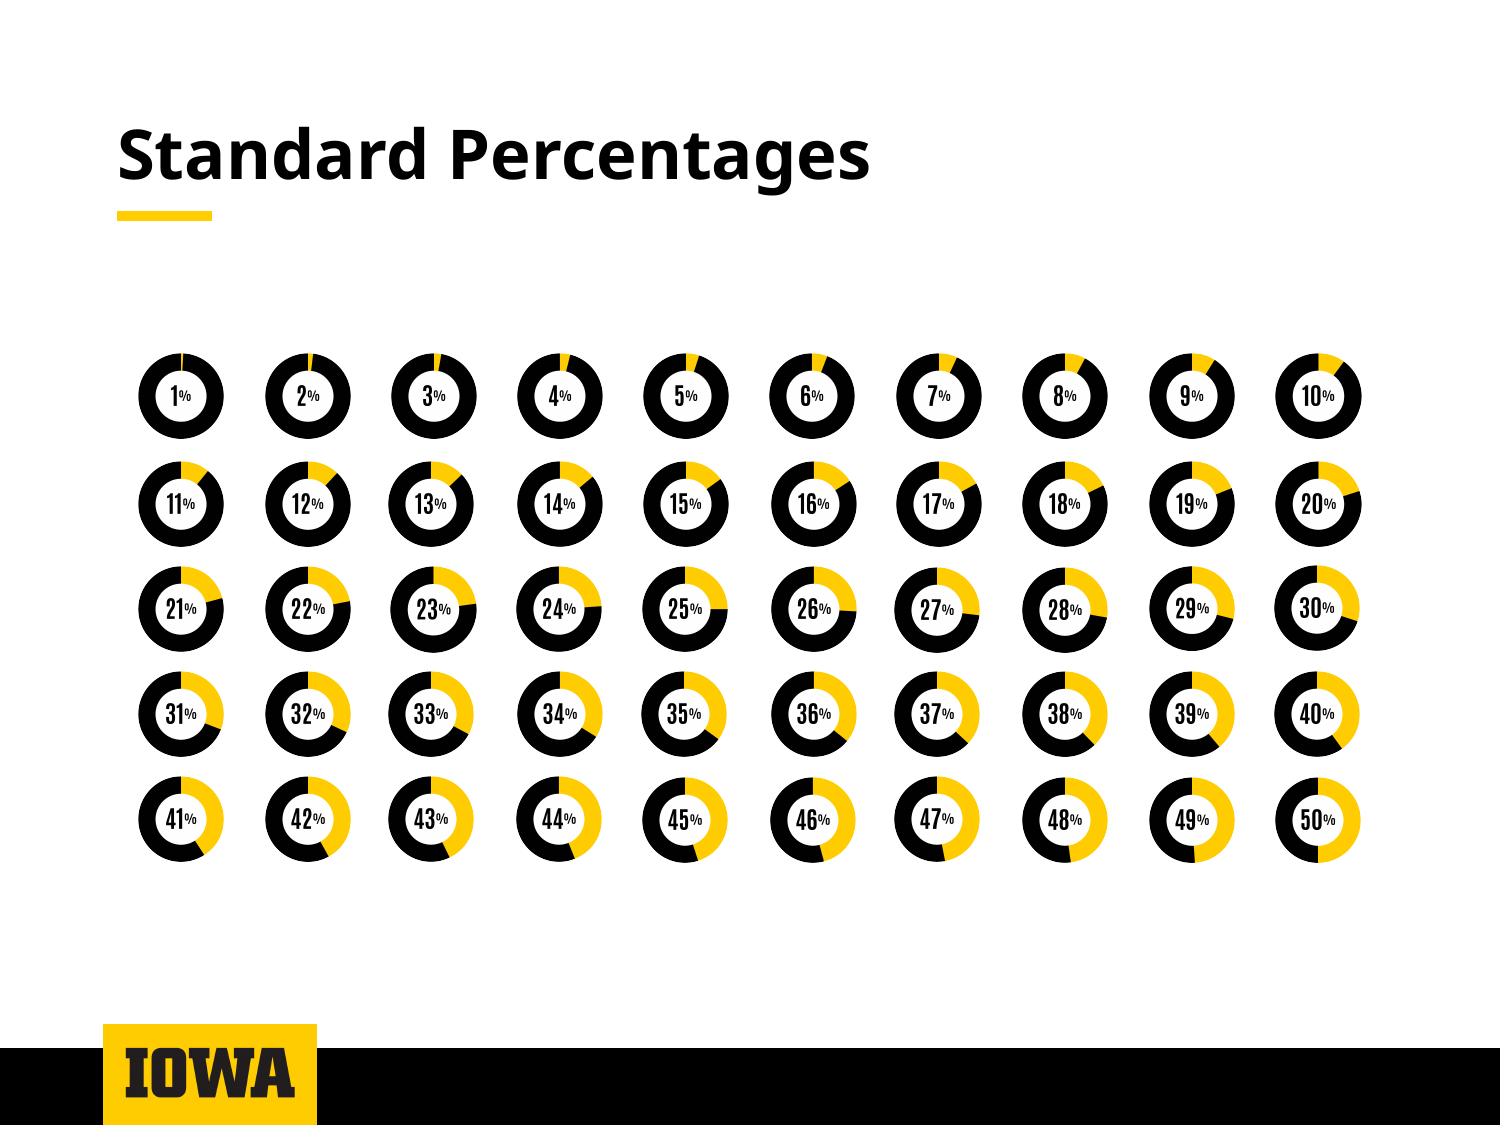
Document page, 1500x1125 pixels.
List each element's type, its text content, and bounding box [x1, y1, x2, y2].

picture [888, 346, 989, 446]
picture [1015, 664, 1115, 764]
picture [887, 664, 987, 764]
picture [510, 664, 610, 764]
picture [1142, 770, 1242, 870]
picture [1142, 664, 1242, 764]
picture [1267, 558, 1367, 659]
picture [381, 664, 481, 764]
picture [1015, 454, 1115, 554]
picture [510, 346, 610, 446]
picture [384, 346, 484, 446]
picture [634, 664, 734, 764]
picture [887, 769, 987, 869]
picture [1268, 454, 1369, 554]
title Standard Percentages [117, 86, 1383, 229]
picture [636, 346, 736, 446]
picture [509, 559, 609, 659]
picture [131, 454, 231, 554]
picture [763, 770, 863, 870]
picture [1142, 559, 1242, 659]
picture [1142, 346, 1242, 446]
picture [764, 559, 864, 659]
picture [1015, 346, 1115, 446]
picture [762, 346, 862, 446]
picture [635, 770, 735, 870]
picture [888, 454, 989, 554]
picture [258, 664, 358, 764]
picture [381, 769, 481, 869]
picture [887, 560, 987, 660]
picture [383, 559, 484, 660]
picture [636, 454, 736, 554]
picture [1268, 770, 1368, 870]
picture [258, 454, 358, 554]
picture [381, 454, 481, 554]
picture [131, 769, 231, 869]
picture [131, 664, 231, 764]
picture [258, 346, 358, 446]
picture [258, 769, 358, 869]
picture [1267, 664, 1367, 764]
picture [1268, 346, 1369, 446]
picture [509, 769, 609, 869]
picture [258, 559, 358, 659]
picture [131, 346, 231, 446]
picture [1015, 770, 1115, 870]
picture [510, 454, 610, 554]
picture [764, 664, 864, 764]
picture [764, 454, 864, 554]
picture [103, 1024, 317, 1125]
picture [131, 559, 231, 659]
picture [1015, 560, 1115, 660]
picture [1142, 454, 1242, 554]
picture [635, 559, 735, 659]
